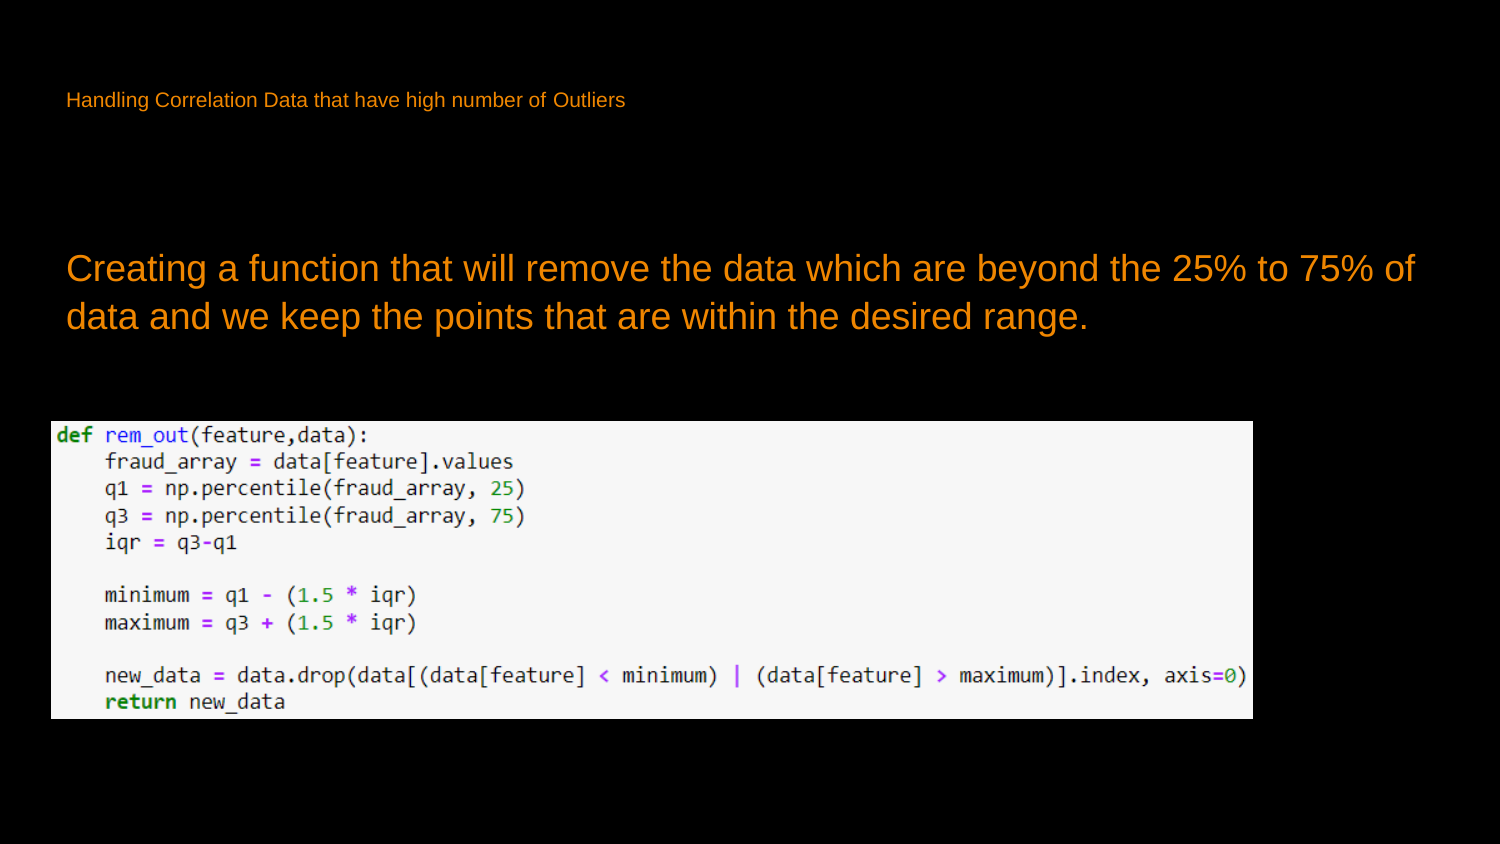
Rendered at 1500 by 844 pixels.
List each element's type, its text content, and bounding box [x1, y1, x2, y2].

list Creating a function that will remove the data which are beyond the 25% to 75% of data and we keep the points that are within the desired range. [51, 226, 1449, 831]
picture [50, 421, 1253, 719]
title Handling Correlation Data that have high number of Outliers [51, 72, 1449, 150]
